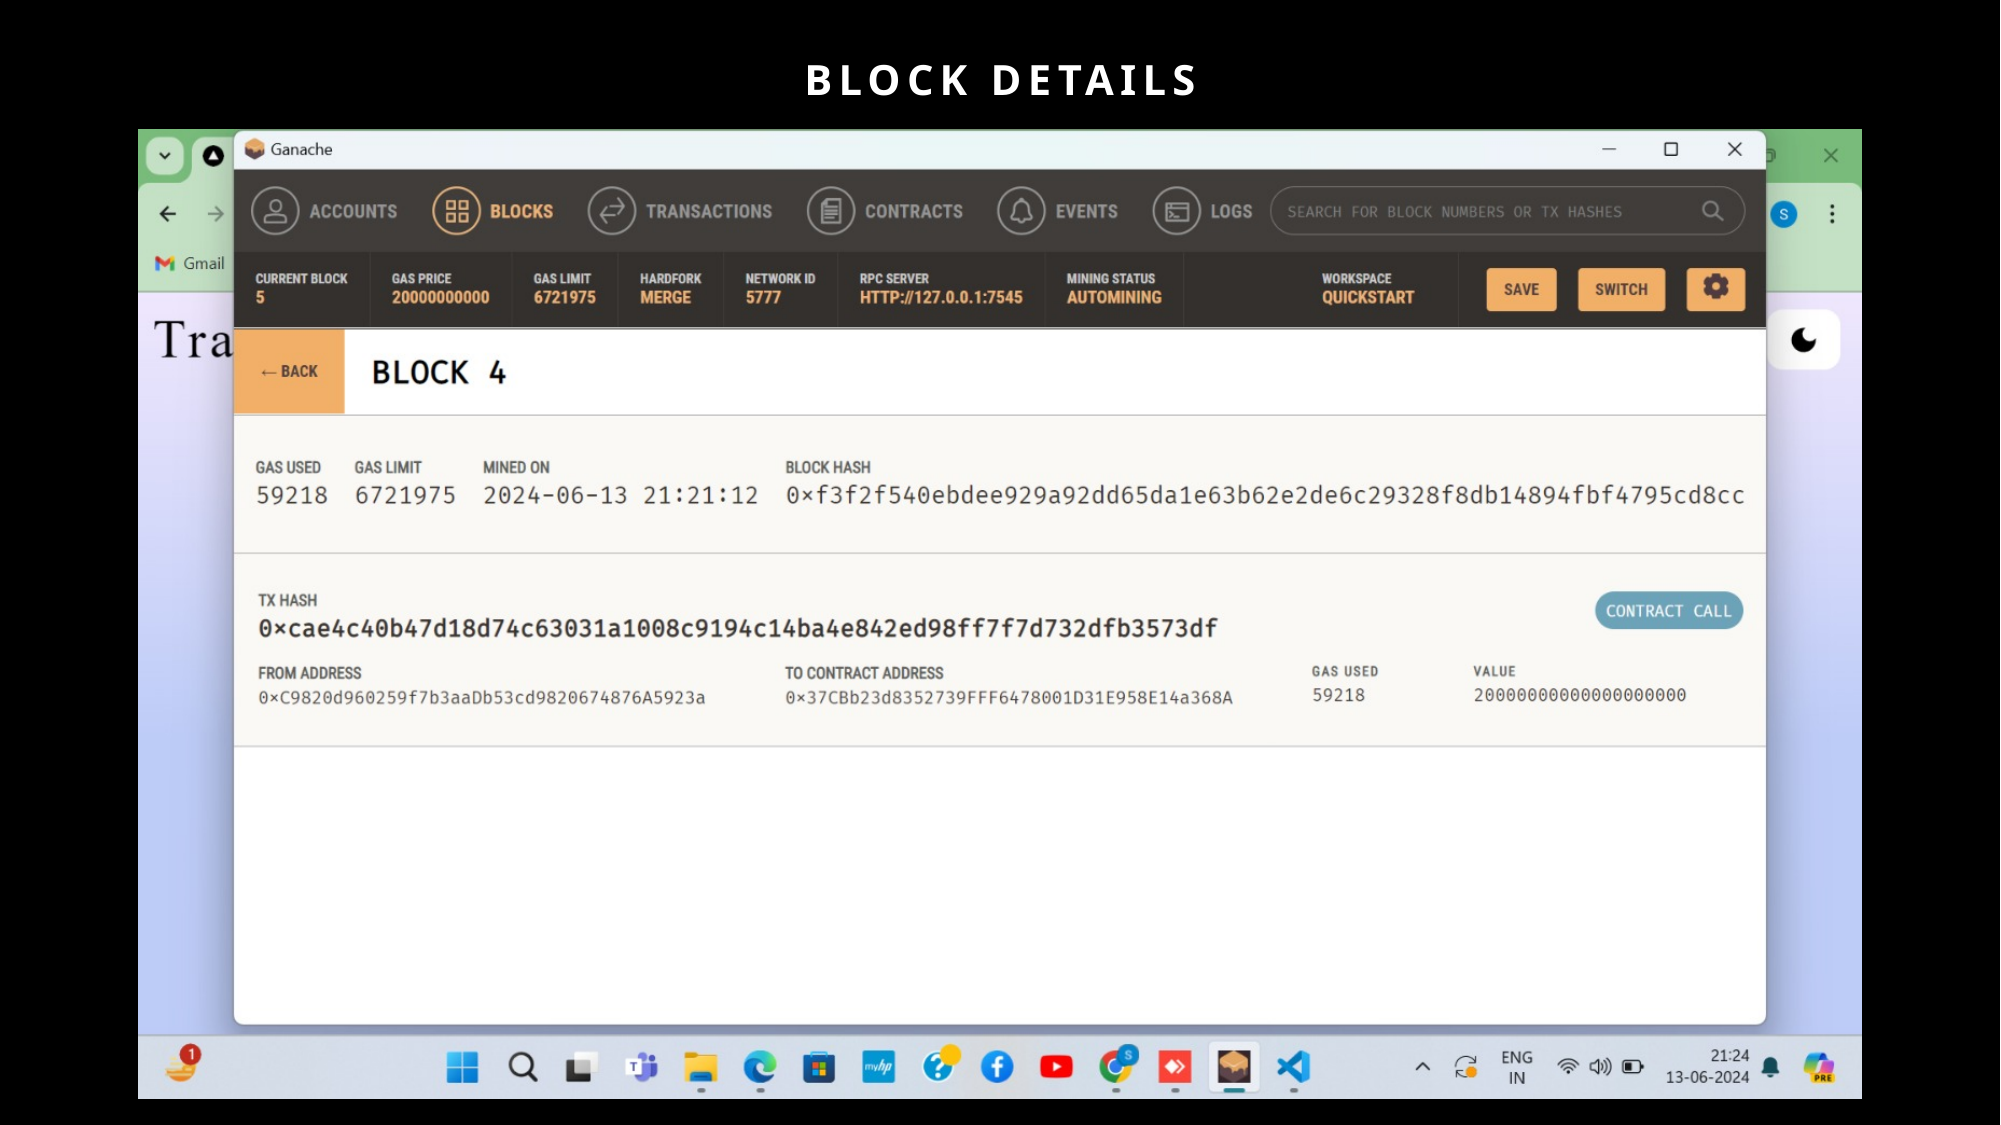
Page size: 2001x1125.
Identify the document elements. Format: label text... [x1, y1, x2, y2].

picture [138, 129, 1862, 1099]
text_box BLOCK DETAILS [652, 46, 1348, 112]
